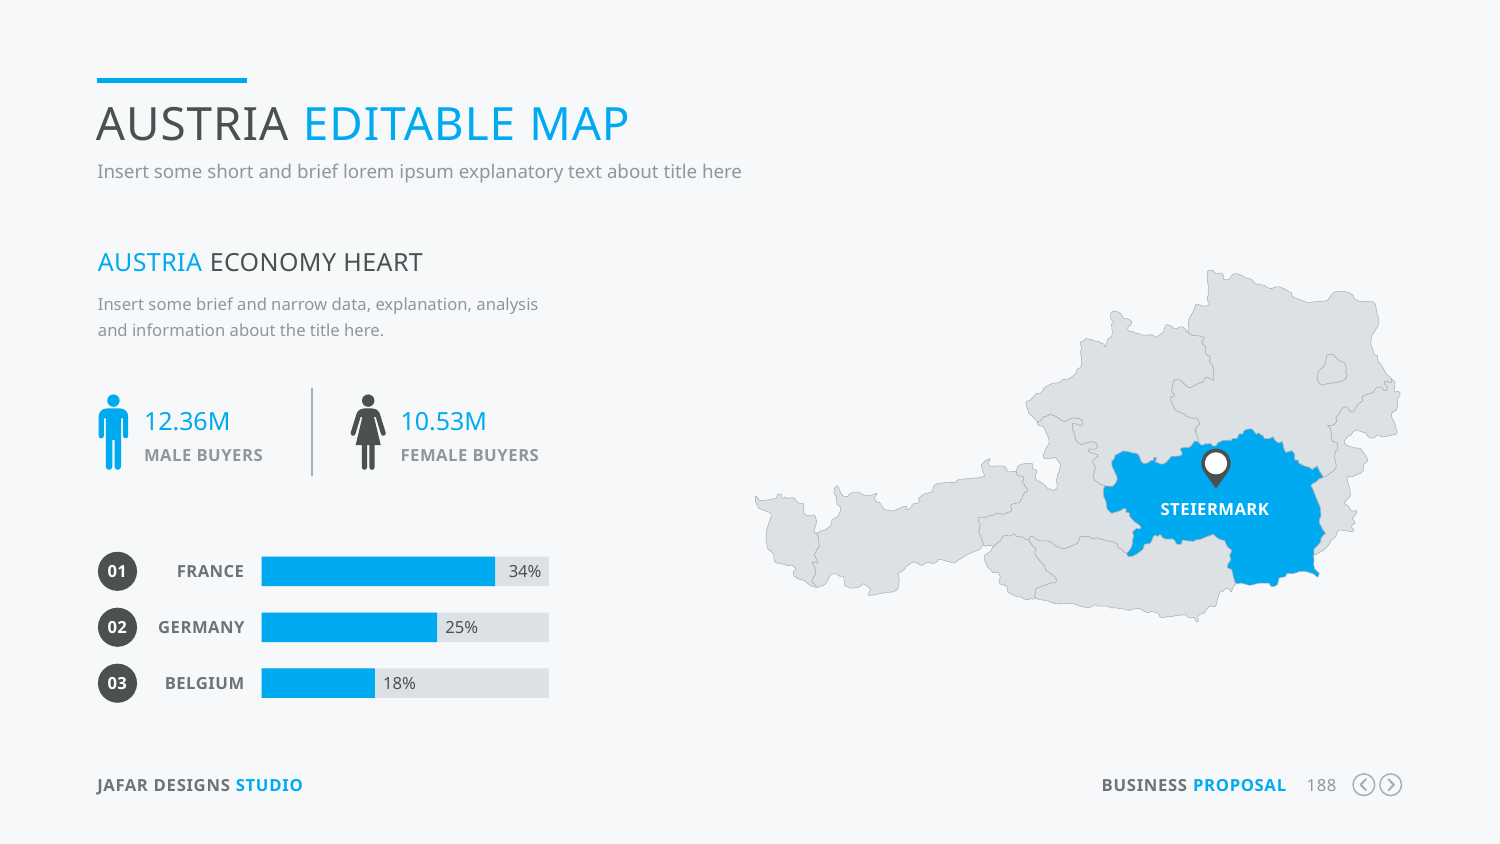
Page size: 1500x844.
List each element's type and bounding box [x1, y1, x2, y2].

text_box [97, 607, 138, 647]
text_box [400, 399, 548, 465]
text_box [362, 394, 375, 407]
text_box [97, 246, 550, 341]
text_box [350, 408, 386, 470]
text_box [151, 617, 245, 638]
text_box [261, 556, 550, 587]
text_box [144, 399, 292, 465]
text_box [97, 551, 138, 591]
list [95, 94, 1403, 181]
text_box [261, 612, 550, 643]
text_box [151, 673, 245, 694]
text_box [98, 408, 129, 470]
text_box [97, 663, 138, 703]
text_box [151, 561, 245, 582]
text_box [755, 269, 1401, 623]
text_box [107, 394, 120, 407]
text_box [261, 668, 550, 699]
